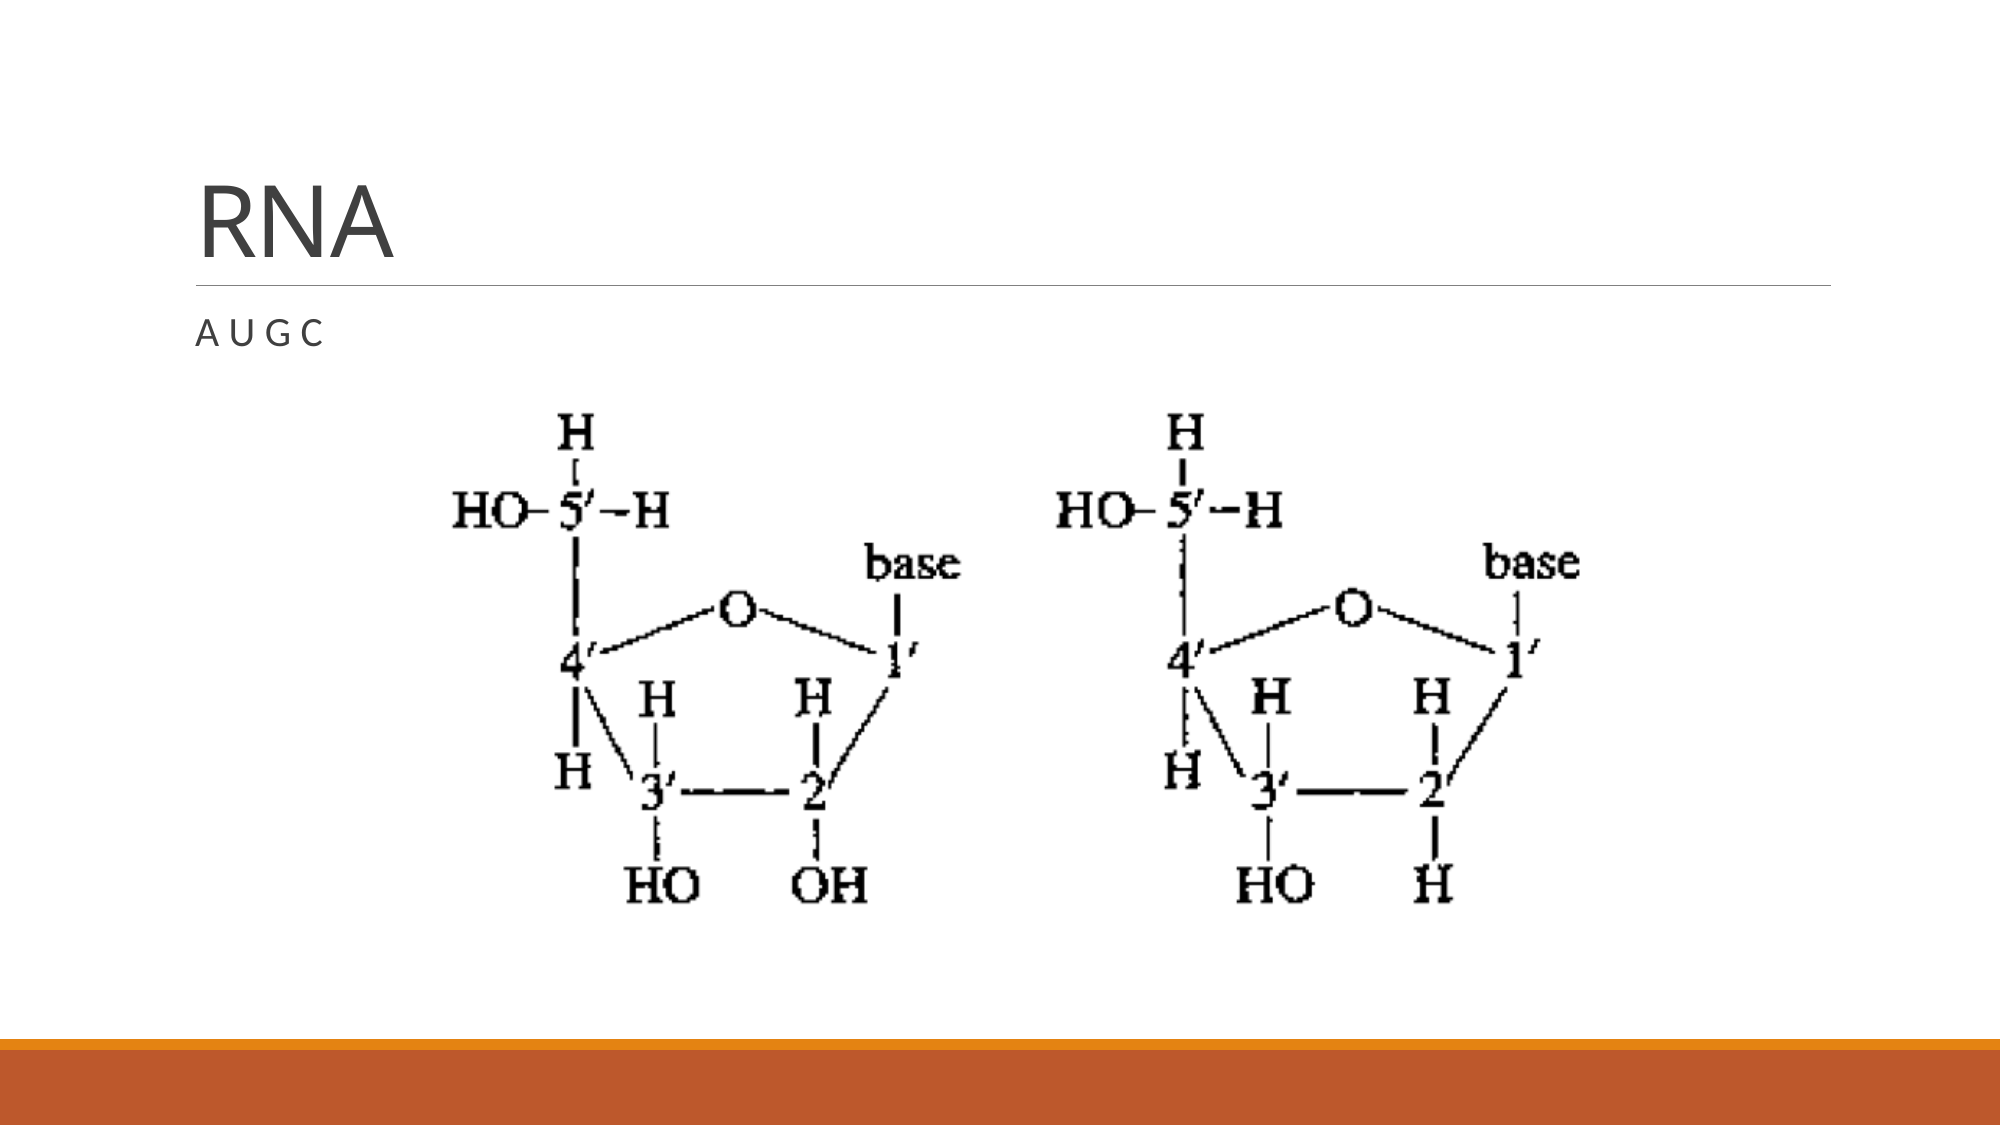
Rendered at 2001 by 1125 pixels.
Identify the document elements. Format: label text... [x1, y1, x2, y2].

picture [389, 367, 1611, 924]
title RNA [180, 47, 1830, 285]
list A U G C [180, 302, 1830, 963]
